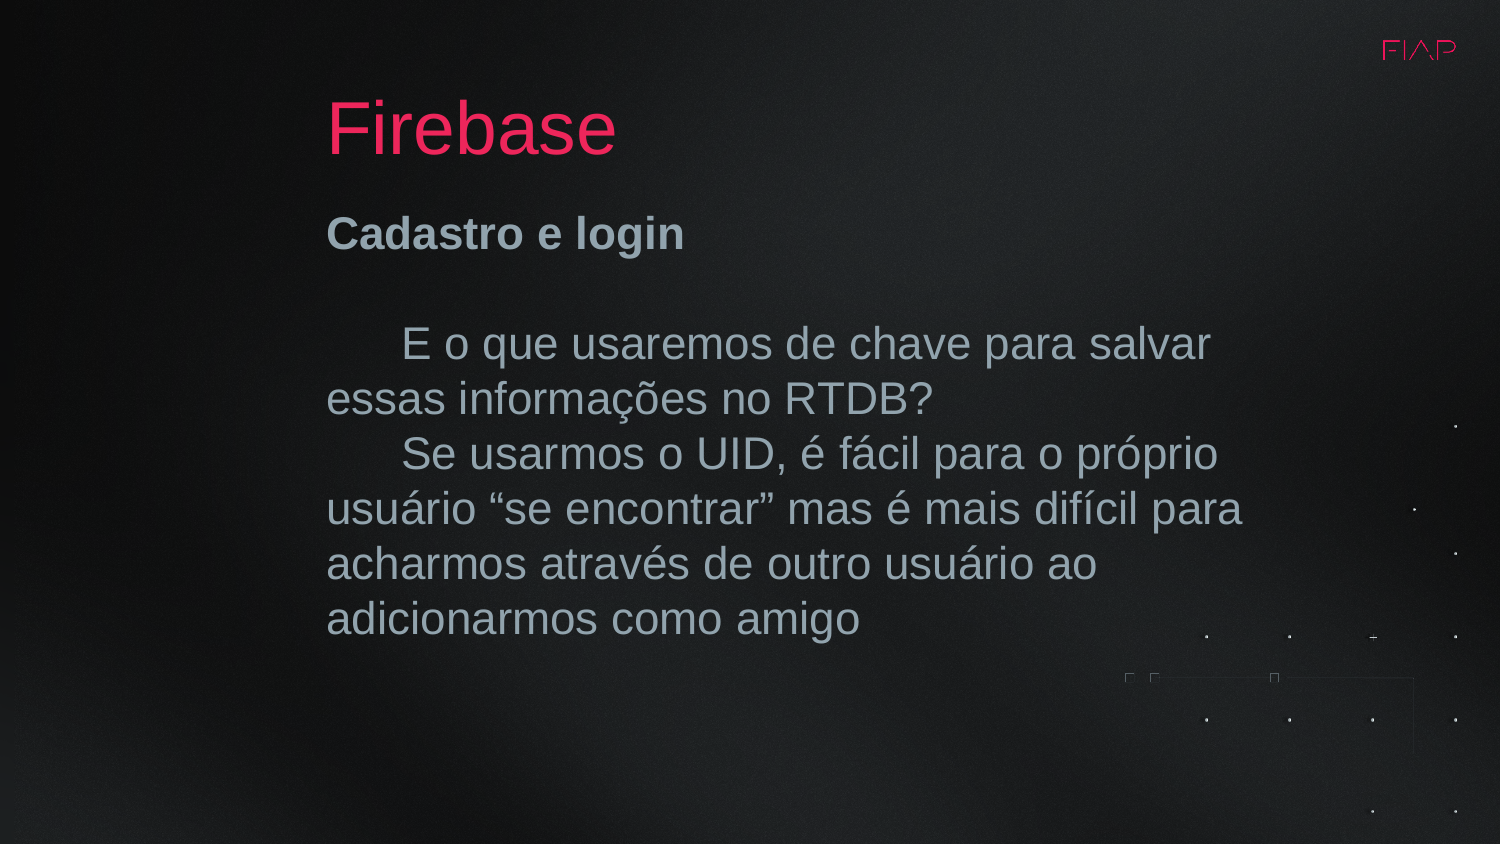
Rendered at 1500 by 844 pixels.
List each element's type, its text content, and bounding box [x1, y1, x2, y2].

picture [0, 0, 1500, 844]
text_box Cadastro e login E o que usaremos de chave para salvar essas informações no RTDB? Se usarmos o UID, é fácil para o próprio usuário “se encontrar” mas é mais difícil para acharmos através de outro usuário ao adicionarmos como amigo [311, 196, 1292, 706]
text_box Firebase [311, 72, 1126, 177]
